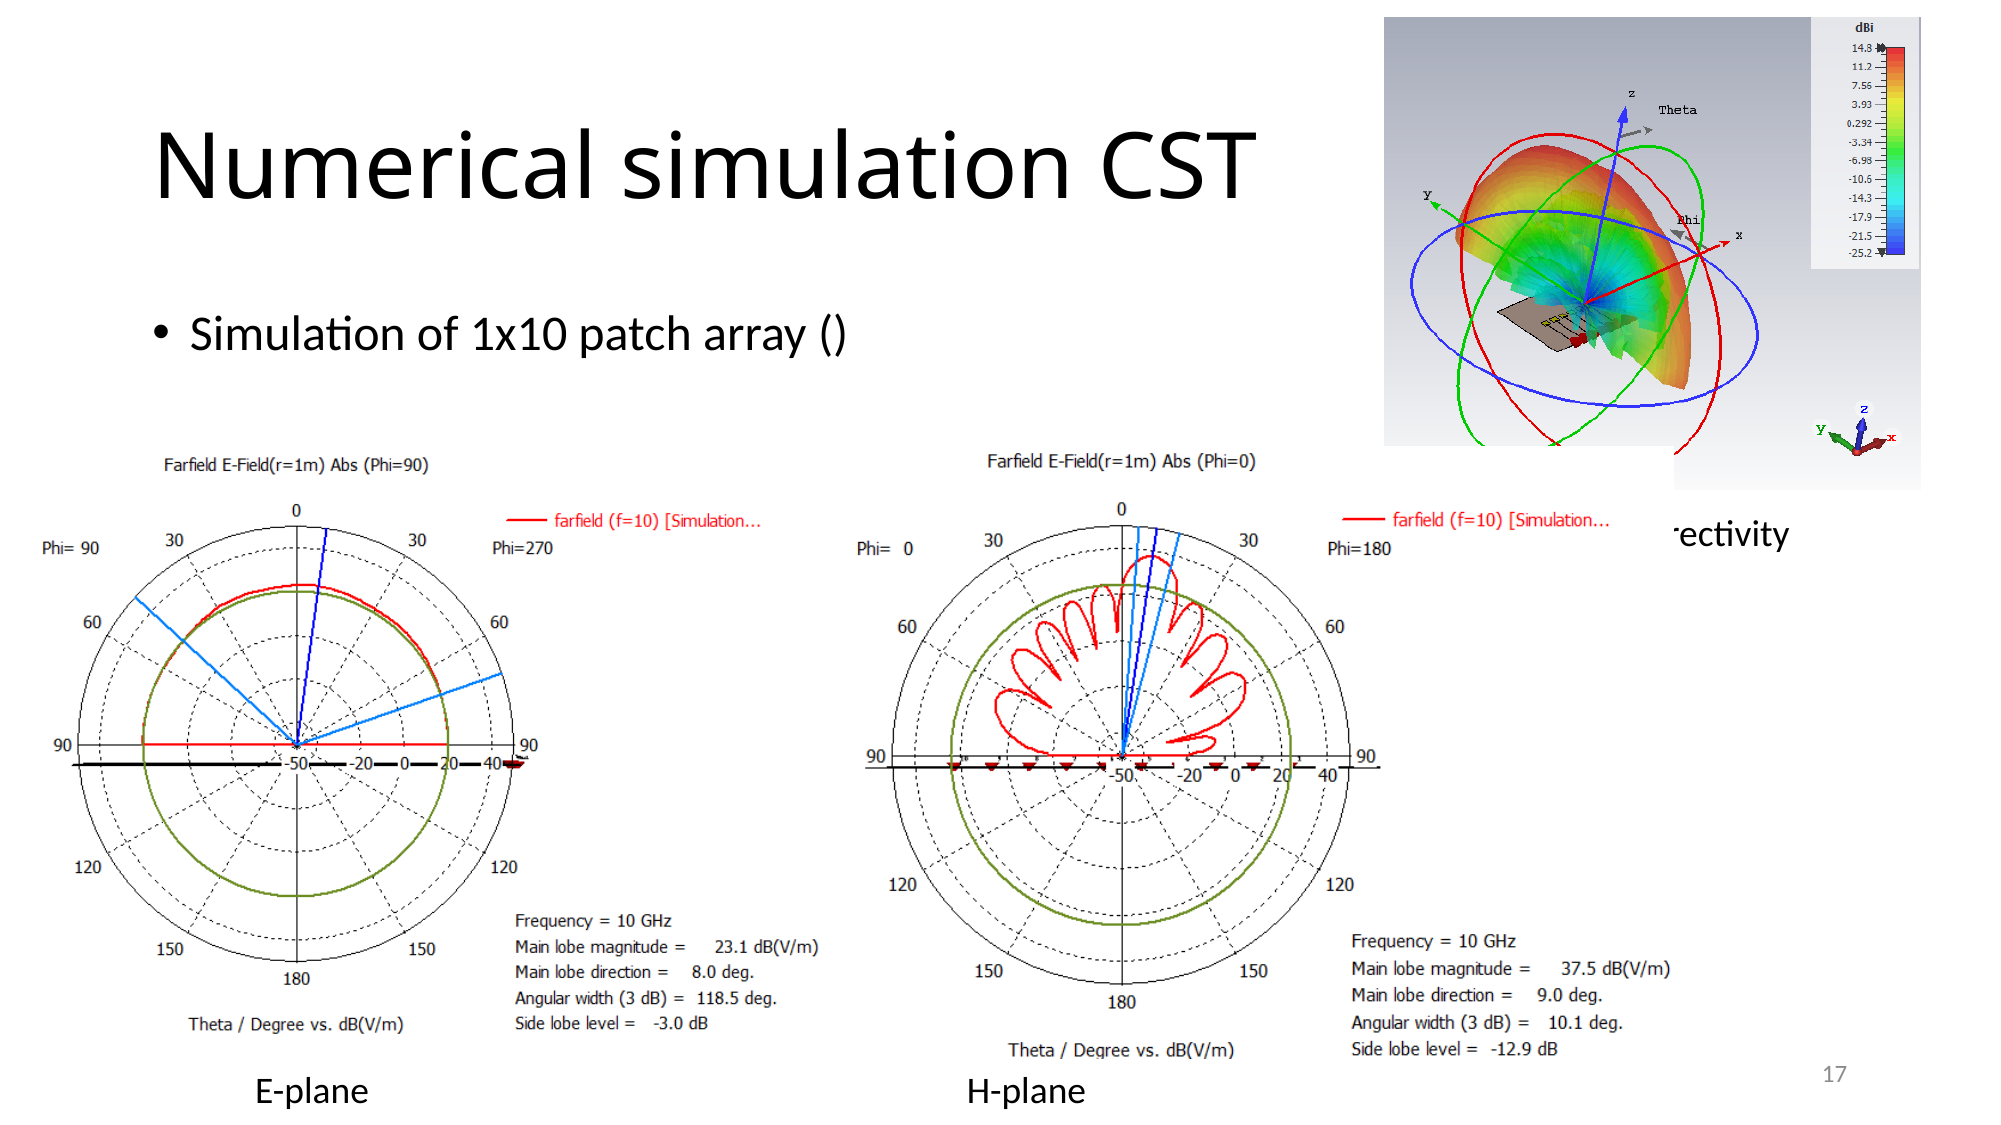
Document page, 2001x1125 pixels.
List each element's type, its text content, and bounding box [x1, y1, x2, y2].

picture [0, 17, 1921, 1059]
title Numerical simulation CST [137, 59, 1384, 278]
text_box Array directivity [1674, 501, 1805, 562]
slide_number 17 [1412, 1042, 1863, 1103]
text_box H-plane [952, 1059, 1102, 1119]
text_box E-plane [240, 1059, 385, 1119]
